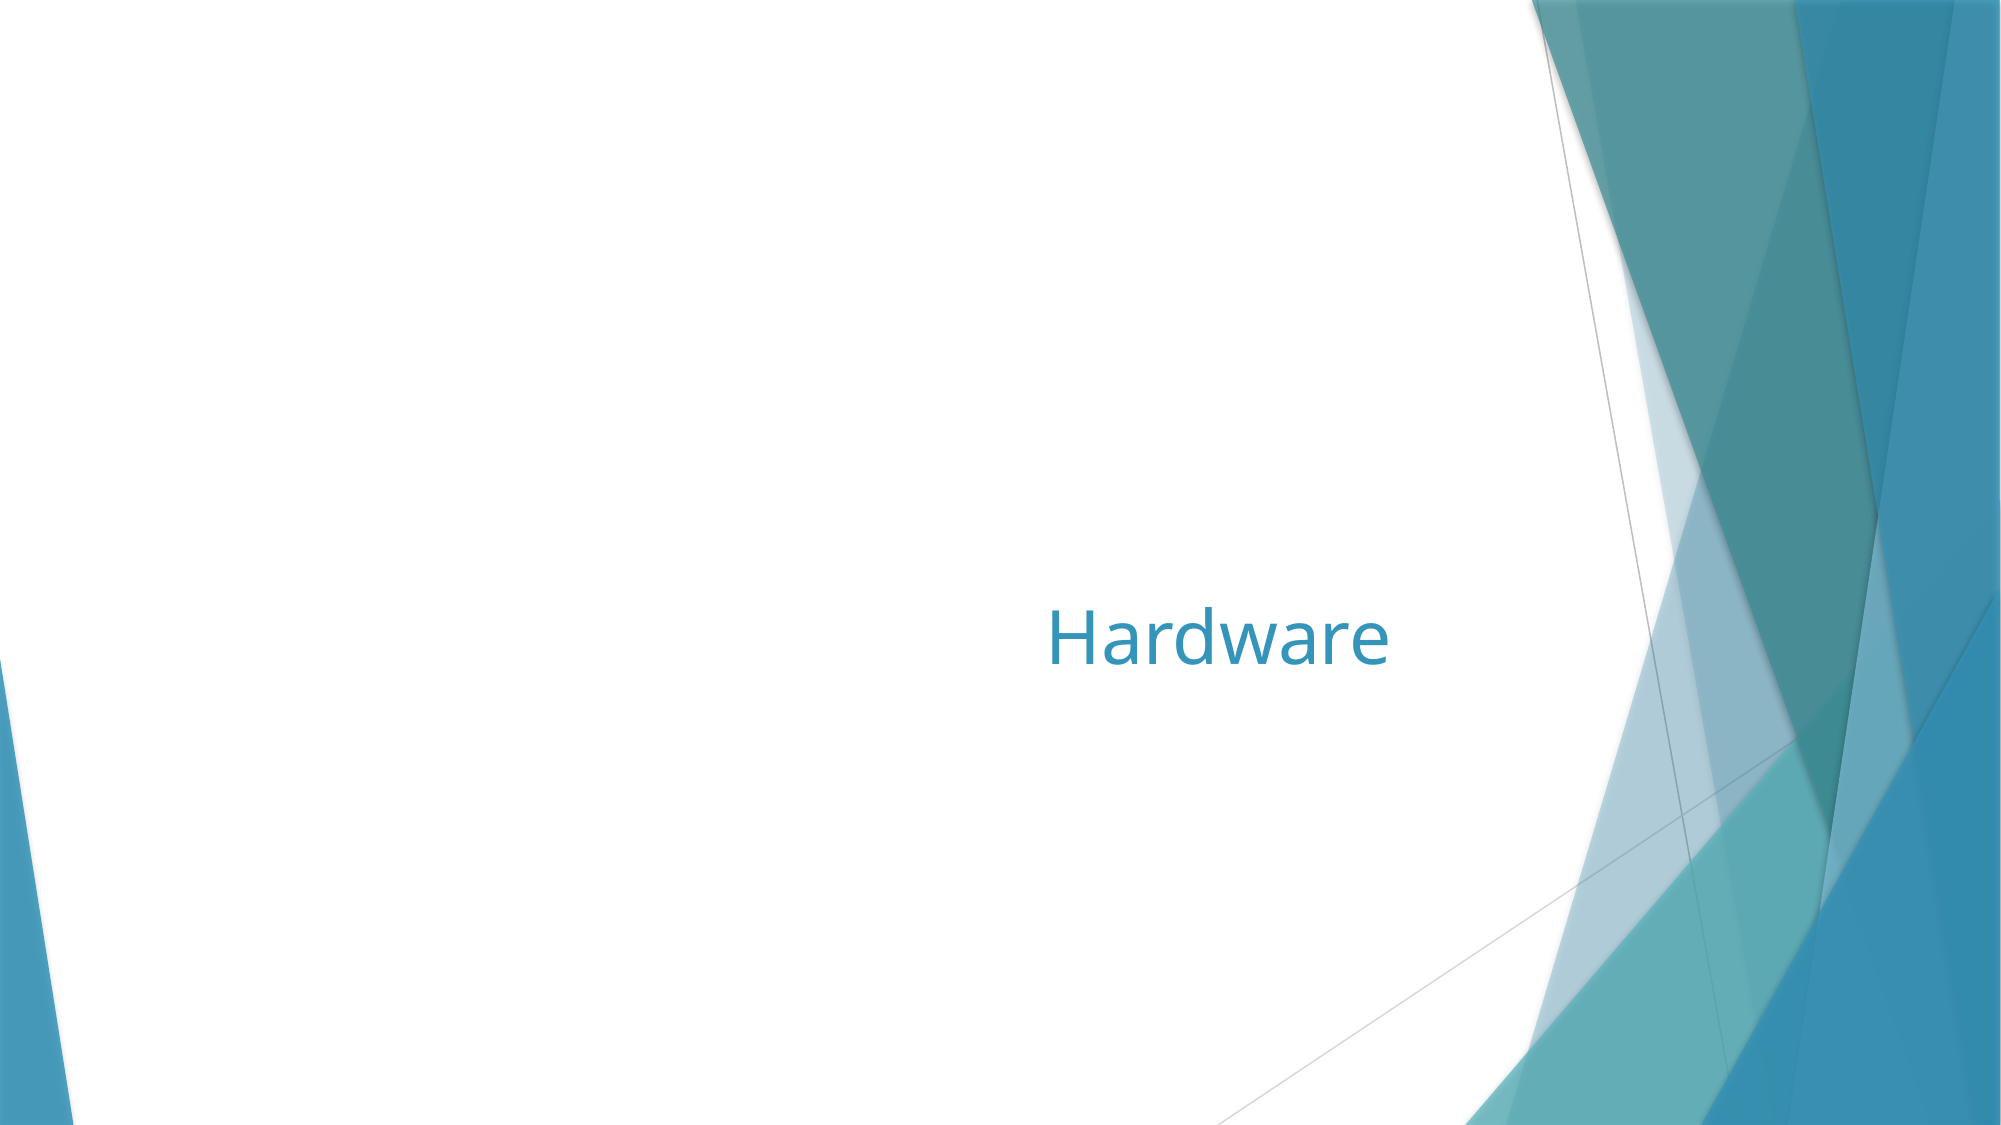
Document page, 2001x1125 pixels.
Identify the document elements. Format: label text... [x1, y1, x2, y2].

title Hardware [1030, 581, 2000, 799]
